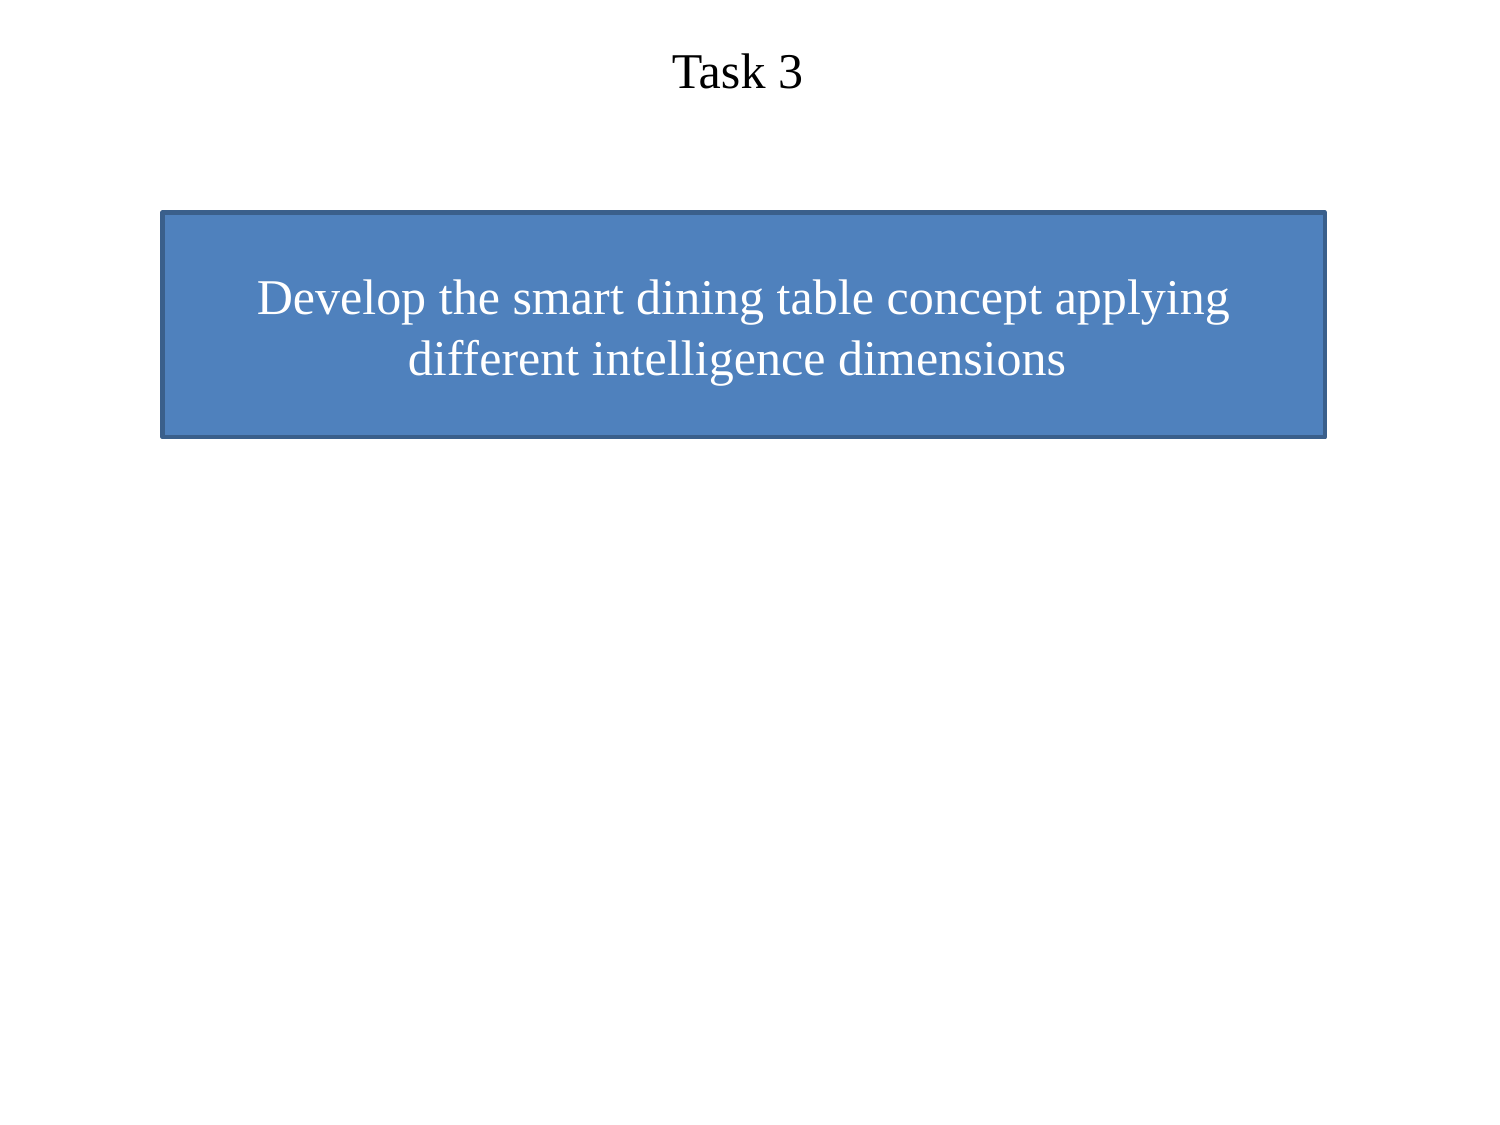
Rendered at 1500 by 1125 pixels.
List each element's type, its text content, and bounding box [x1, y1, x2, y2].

text_box Develop the smart dining table concept applying different intelligence dimensions [160, 210, 1327, 439]
text_box Task 3 [585, 23, 889, 114]
